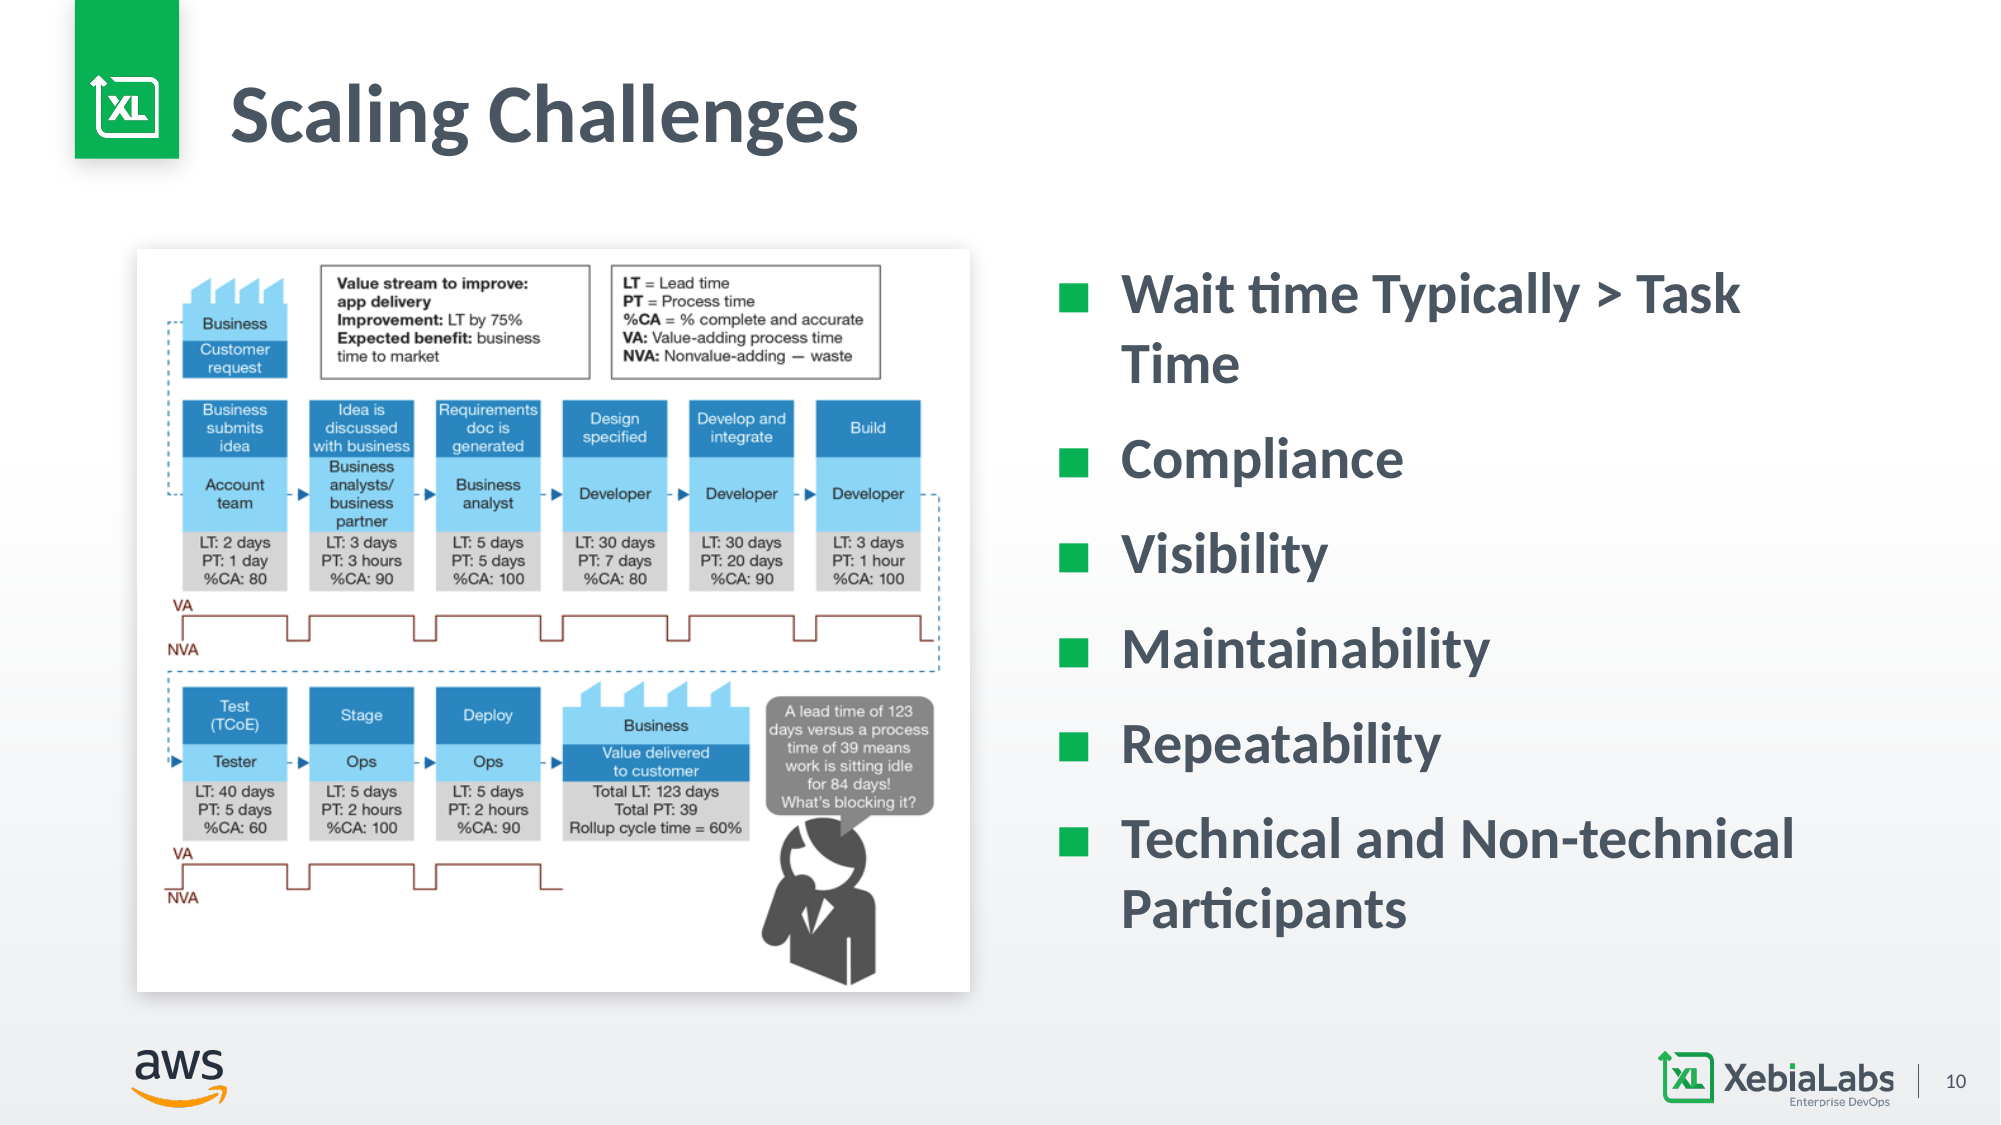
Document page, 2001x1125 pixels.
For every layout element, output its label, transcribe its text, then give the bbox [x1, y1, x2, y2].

list Wait time Typically > Task Time Compliance Visibility Maintainability Repeatability Technical and Non-technical Participants [1029, 248, 1862, 992]
title Scaling Challenges [215, 26, 1886, 191]
picture [130, 1049, 228, 1108]
picture [136, 248, 971, 993]
